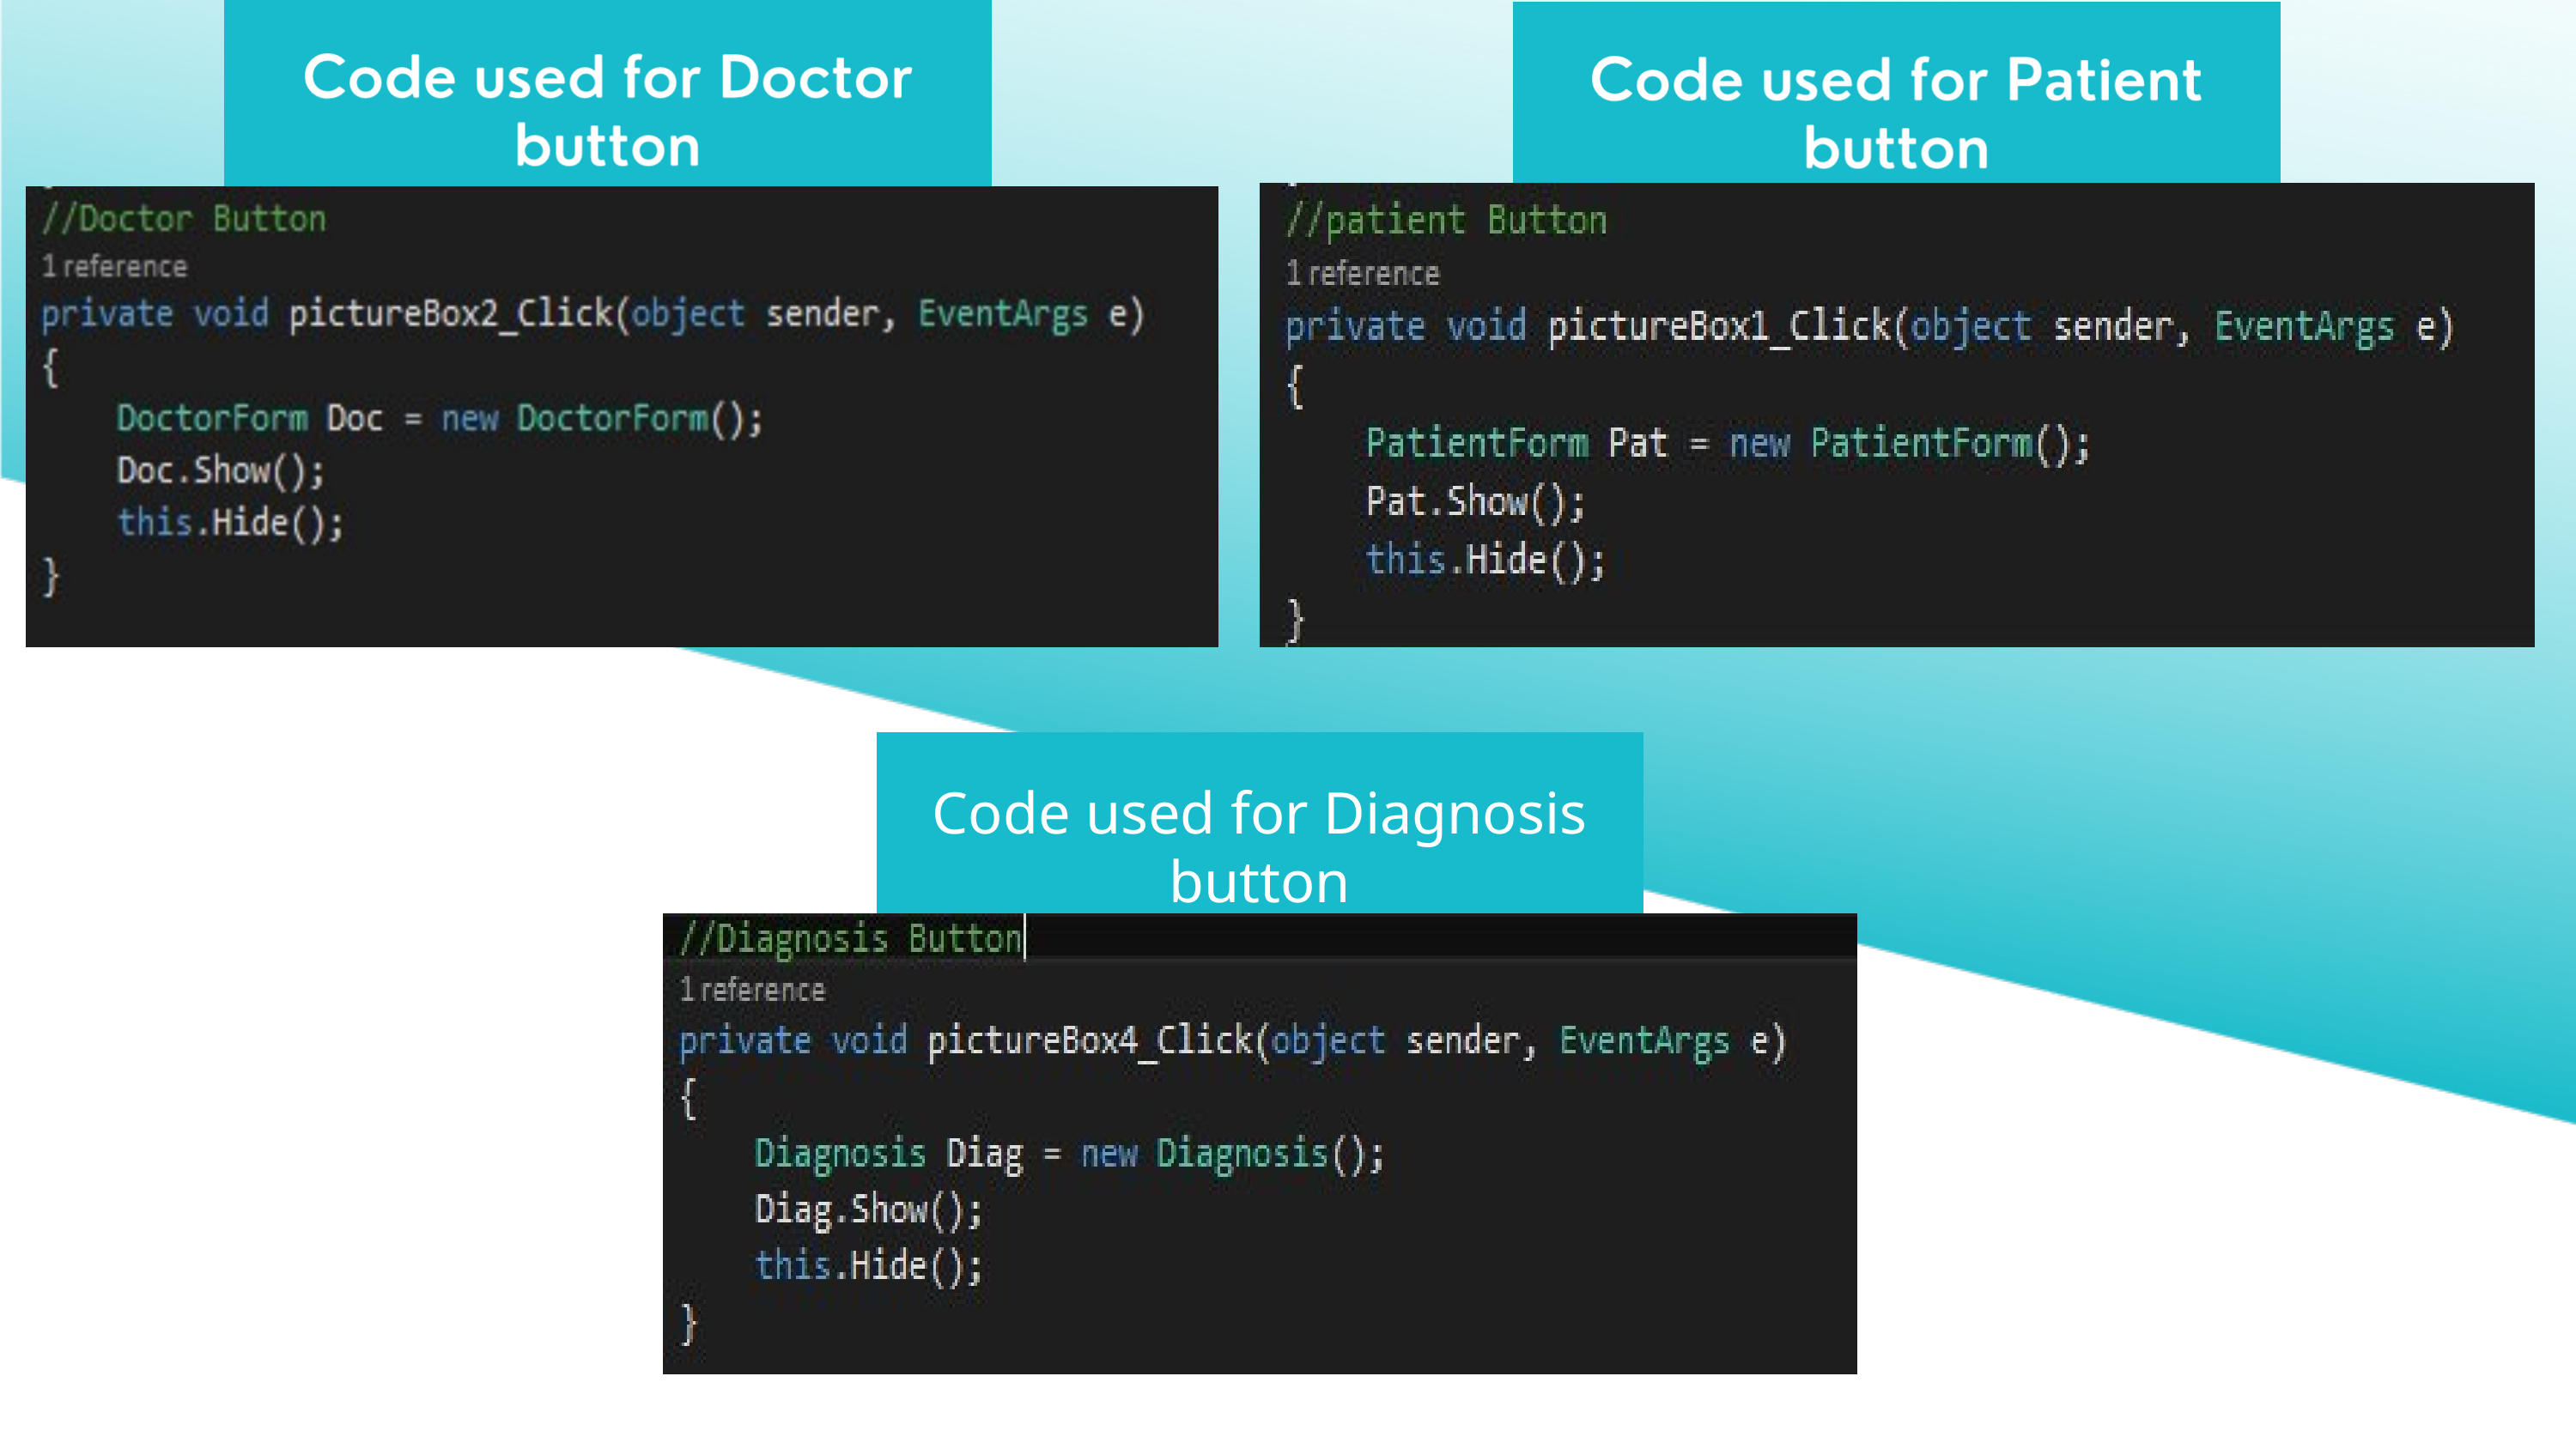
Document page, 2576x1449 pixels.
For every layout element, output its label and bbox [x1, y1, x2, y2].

picture [0, 0, 2576, 1374]
text_box [876, 706, 1643, 912]
